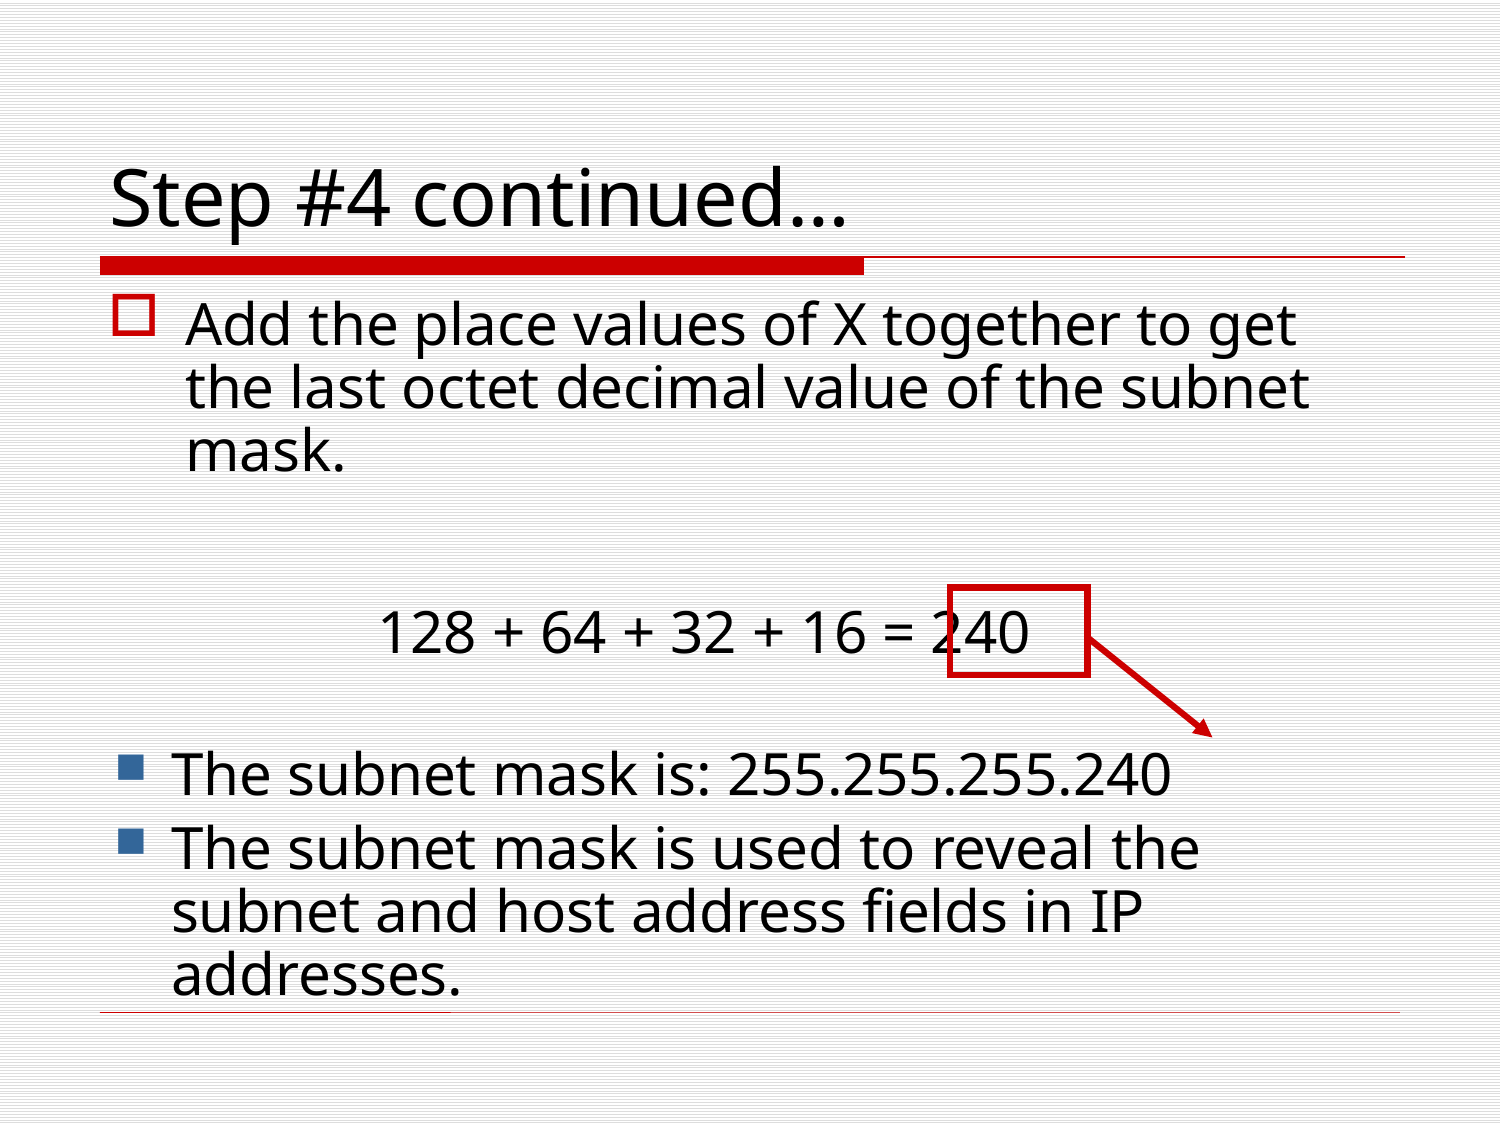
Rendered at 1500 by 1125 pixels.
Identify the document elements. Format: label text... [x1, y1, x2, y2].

text_box The subnet mask is: 255.255.255.240 The subnet mask is used to reveal the subnet and host address fields in IP addresses. [99, 737, 1375, 1063]
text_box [949, 587, 1213, 738]
list Add the place values of X together to get the last octet decimal value of the subnet mask. [92, 287, 1406, 534]
text_box 128 + 64 + 32 + 16 = 240 [362, 587, 947, 673]
title Step #4 continued… [94, 50, 1407, 250]
